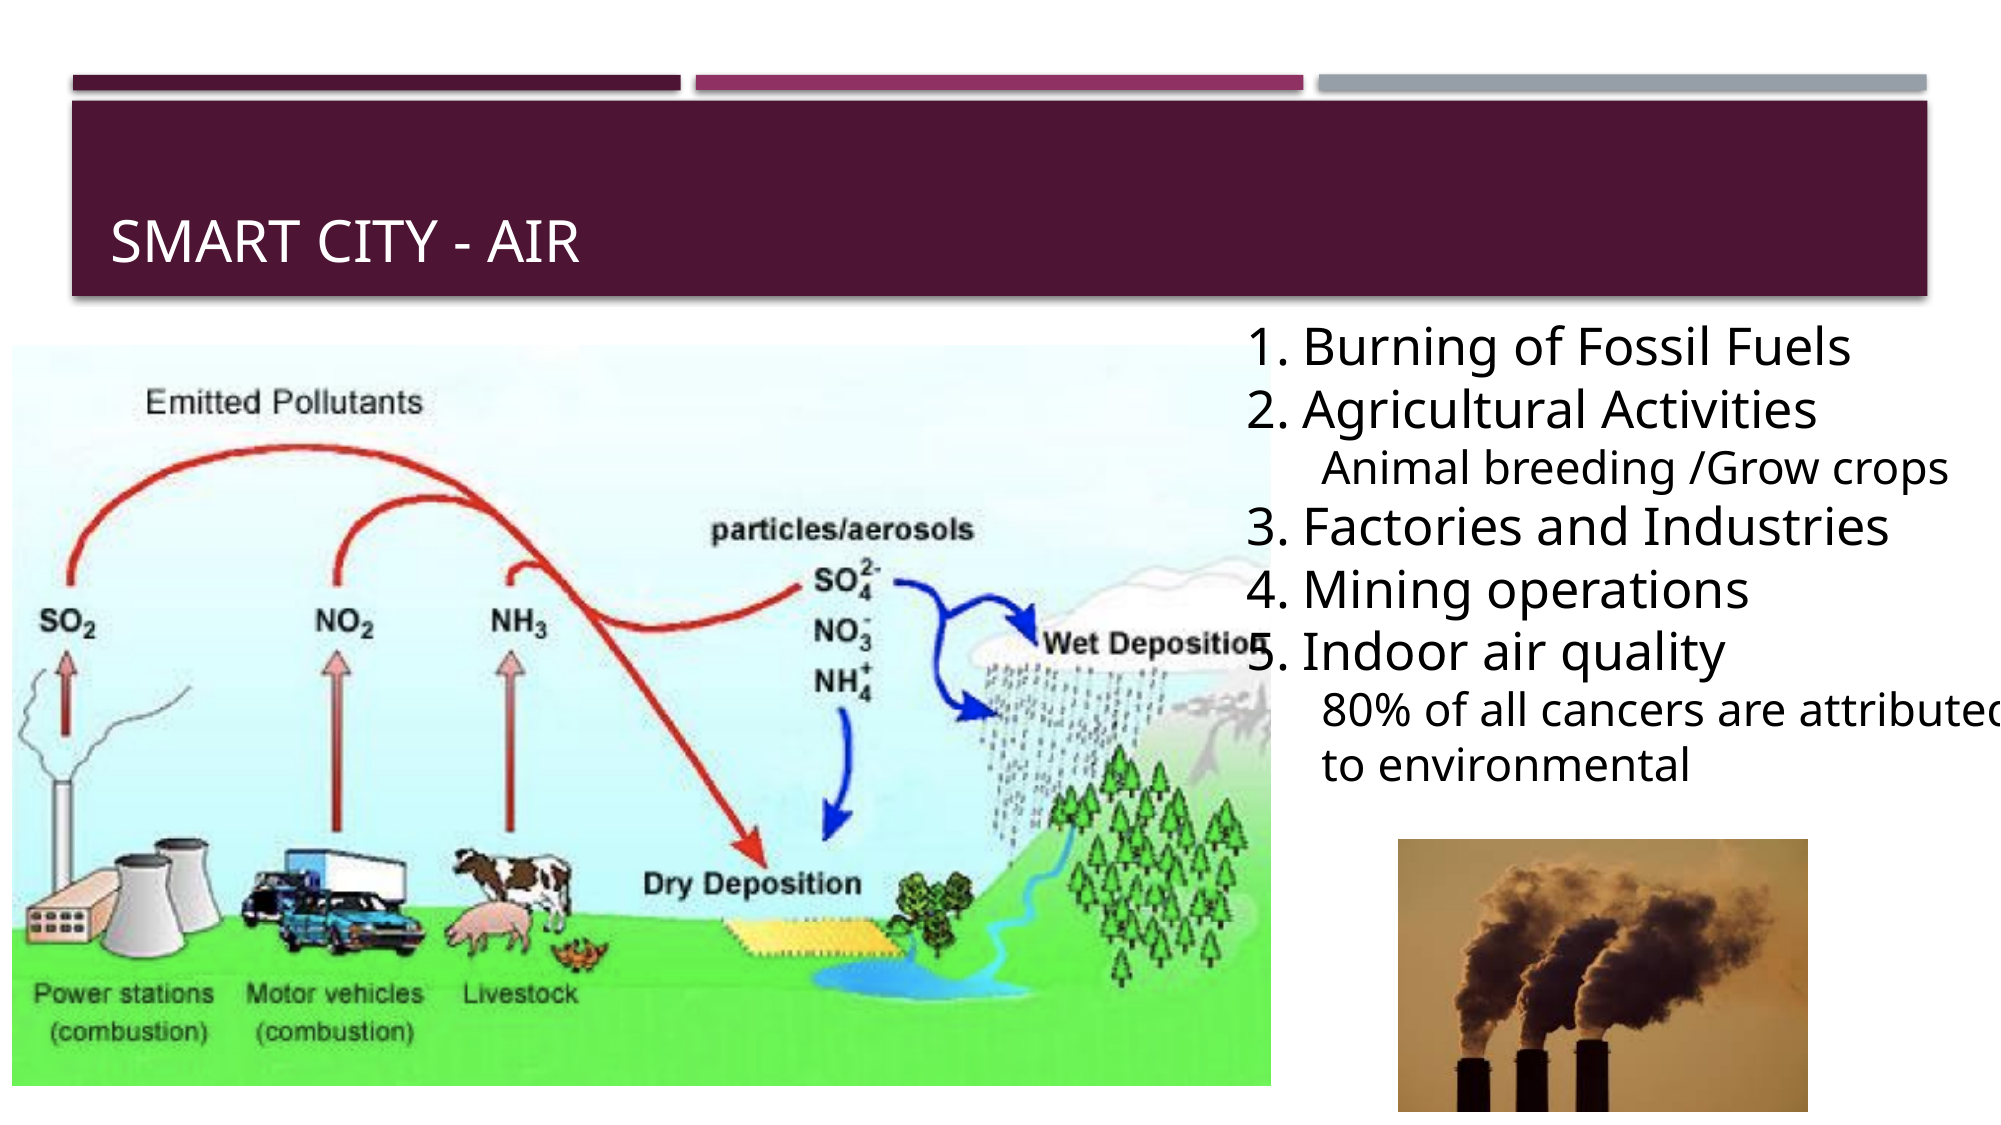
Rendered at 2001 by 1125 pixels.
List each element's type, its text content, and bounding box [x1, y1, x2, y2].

picture [11, 343, 1271, 1087]
text_box Burning of Fossil Fuels Agricultural Activities Animal breeding /Grow crops Factories and Industries Mining operations Indoor air quality 80% of all cancers are attributed to environmental [1231, 306, 2000, 861]
title SMART City - air [95, 115, 1905, 282]
picture [1397, 838, 1809, 1113]
